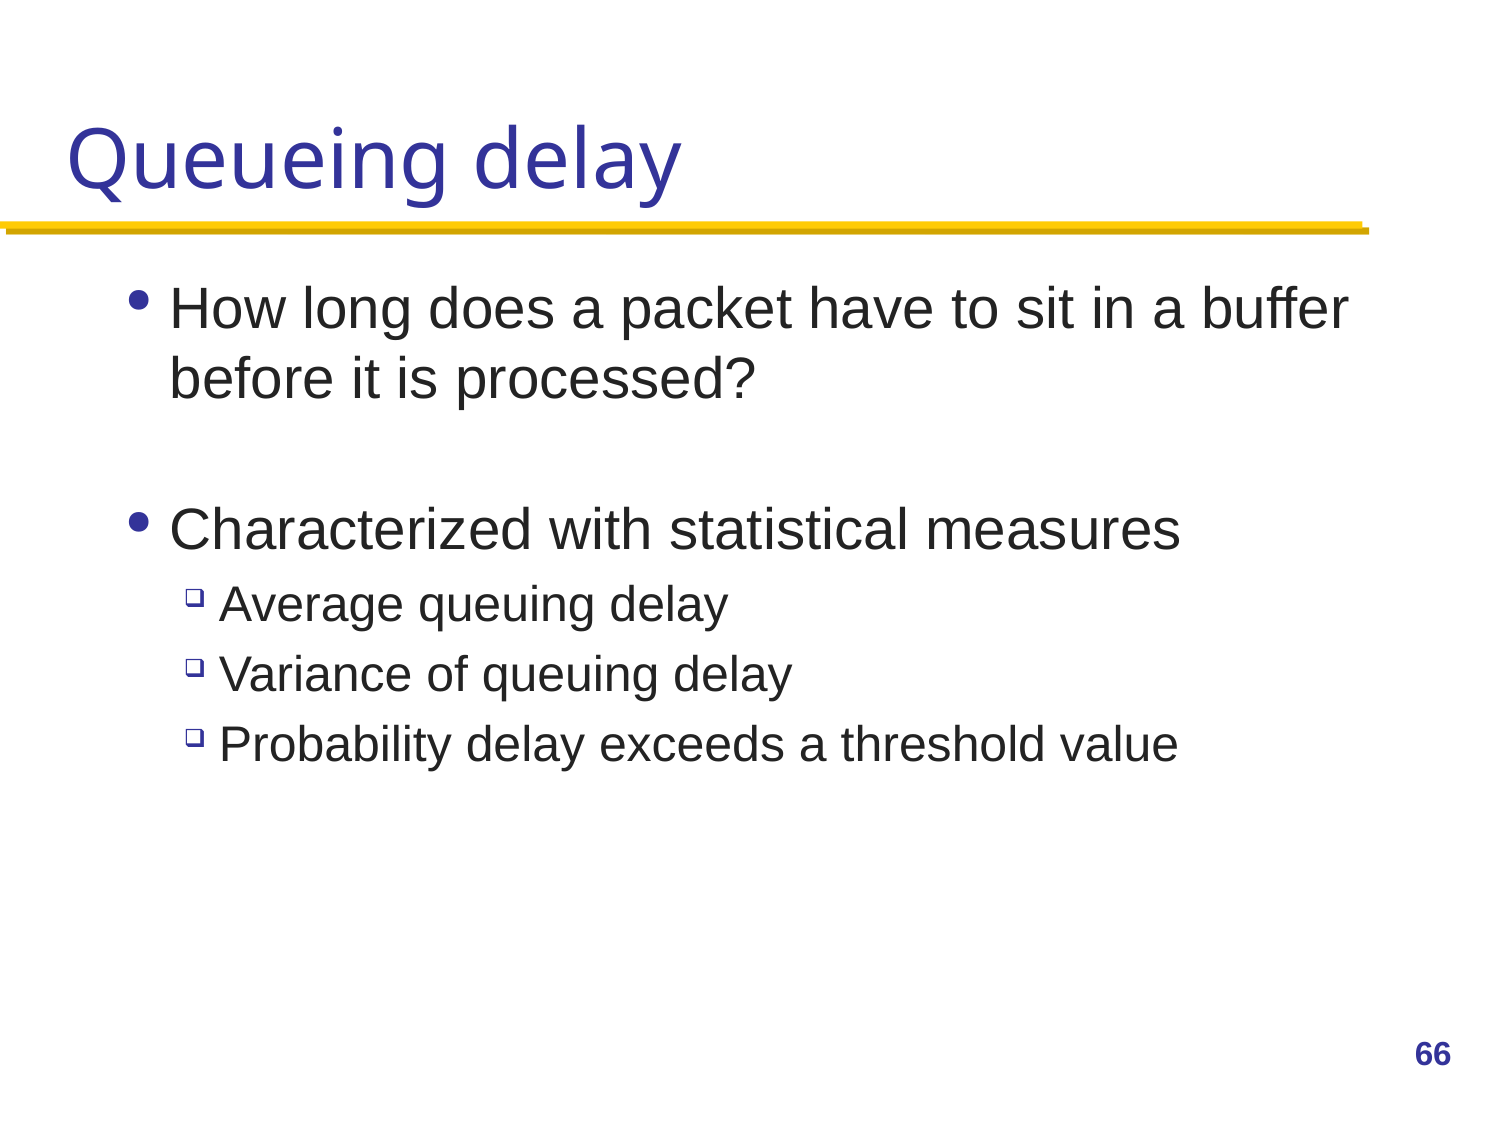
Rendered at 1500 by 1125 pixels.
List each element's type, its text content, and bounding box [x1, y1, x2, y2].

list How long does a packet have to sit in a buffer before it is processed? Characterized with statistical measures Average queuing delay Variance of queuing delay Probability delay exceeds a threshold value [112, 262, 1413, 988]
title Queueing delay [49, 24, 1451, 213]
slide_number 66 [1400, 1025, 1500, 1100]
